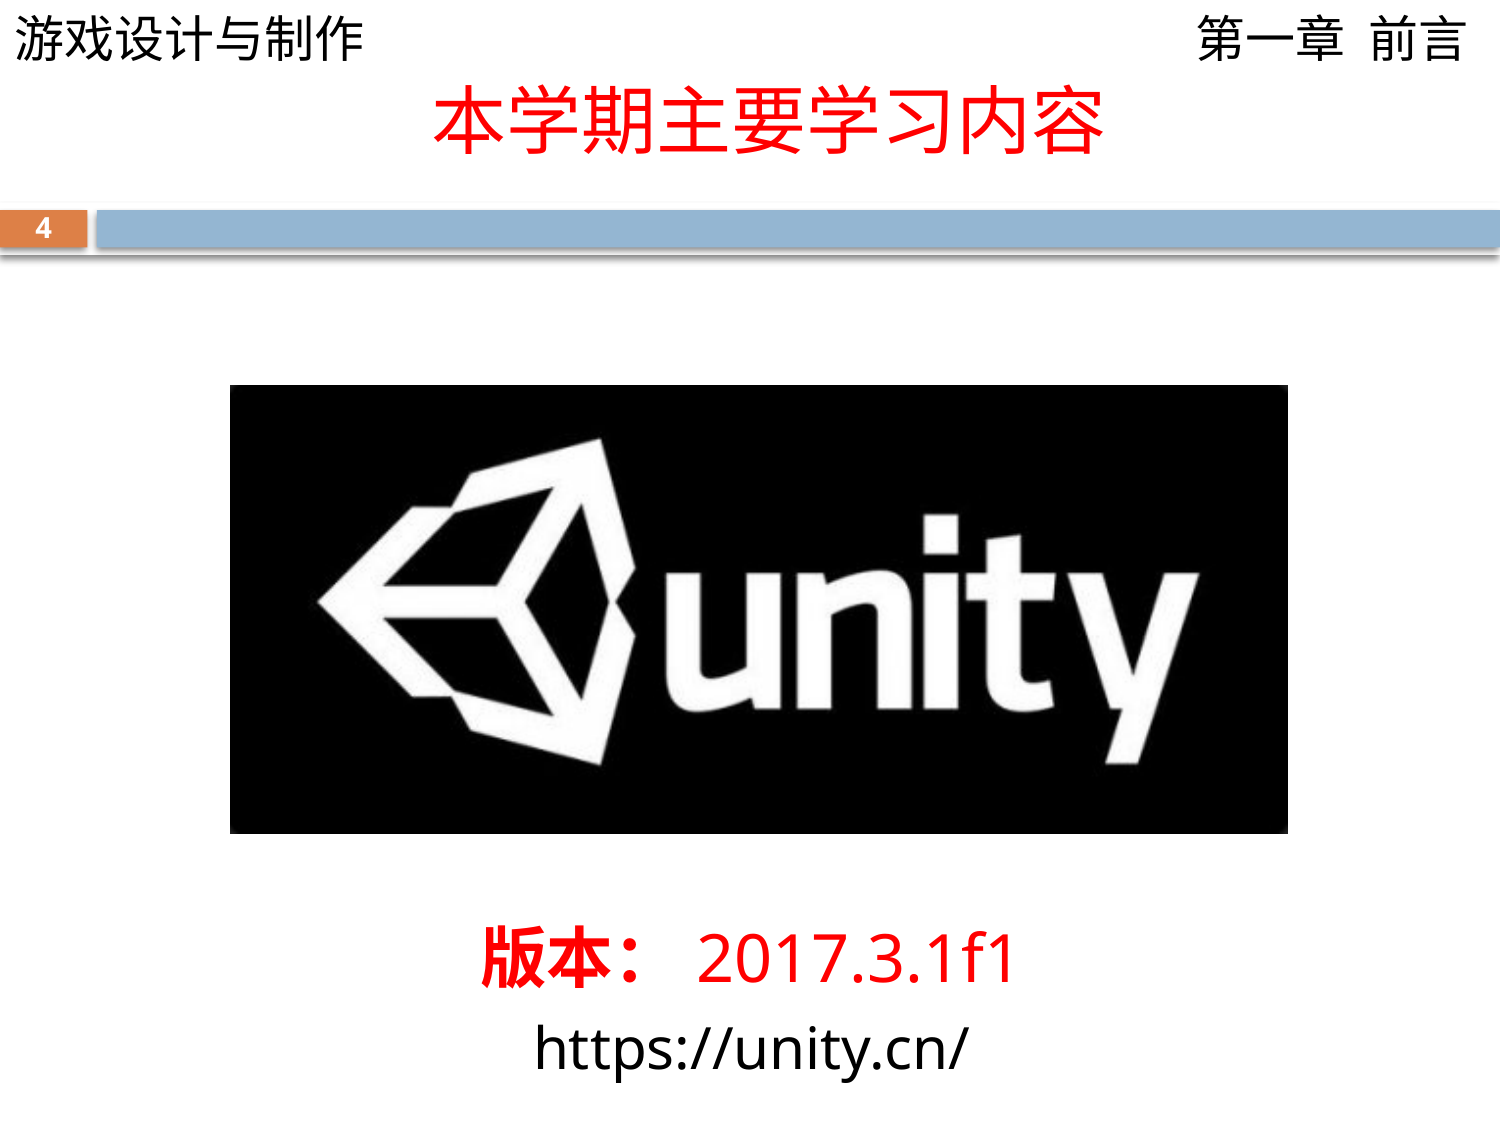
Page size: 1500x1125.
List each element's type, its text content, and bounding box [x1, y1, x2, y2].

title 本学期主要学习内容 [100, 37, 1438, 200]
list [229, 384, 1289, 835]
text_box 版本：2017.3.1f1 [465, 908, 1039, 1003]
slide_number 4 [0, 208, 88, 249]
text_box https://unity.cn/ [518, 1004, 986, 1089]
